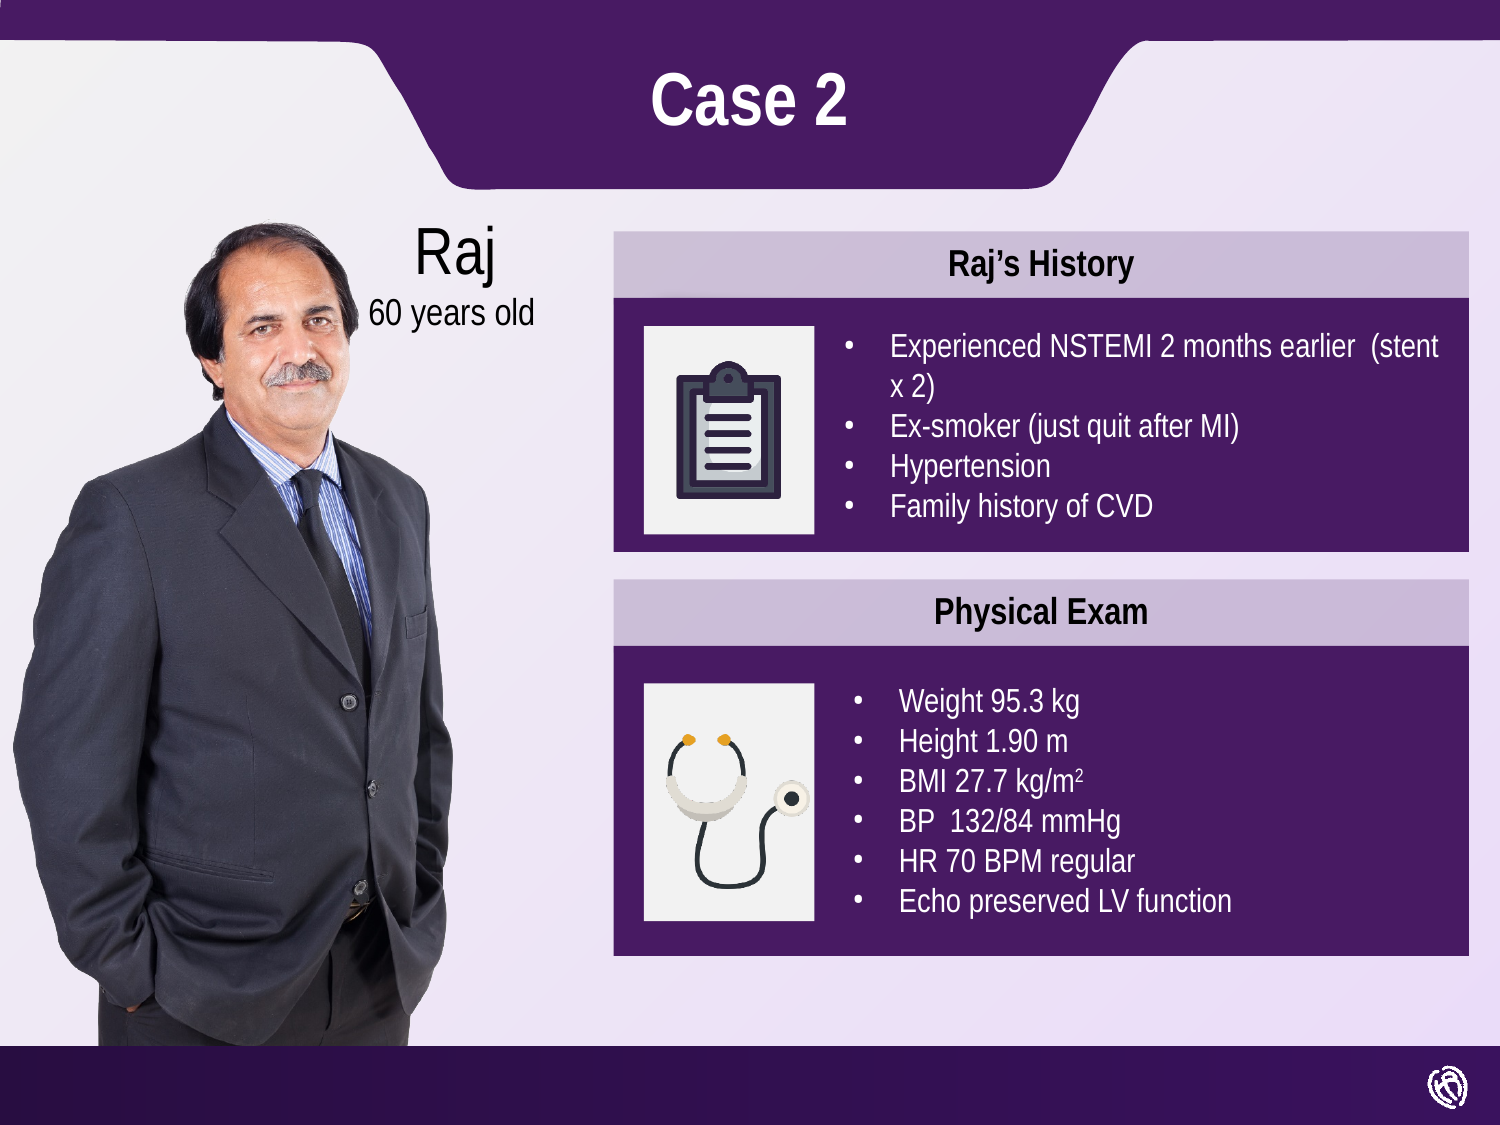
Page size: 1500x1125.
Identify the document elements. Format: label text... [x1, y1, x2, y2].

picture [660, 734, 815, 889]
picture [659, 361, 798, 499]
text_box Raj 60 years old [538, 200, 683, 340]
picture [0, 188, 538, 1056]
text_box [0, 1045, 1500, 1125]
text_box Physical Exam [613, 578, 1470, 645]
text_box [613, 297, 1470, 553]
text_box Raj’s History [683, 230, 1470, 297]
text_box [613, 645, 1470, 957]
text_box [643, 325, 815, 535]
text_box Experienced NSTEMI 2 months earlier (stent x 2) Ex-smoker (just quit after MI) Hypertension Family history of CVD [828, 317, 1461, 532]
text_box Weight 95.3 kg Height 1.90 m BMI 27.7 kg/m2 BP 132/84 mmHg HR 70 BPM regular Echo preserved LV function [837, 672, 1470, 927]
picture [1425, 1064, 1470, 1110]
text_box [643, 682, 815, 922]
text_box Case 2 [0, 0, 1500, 191]
